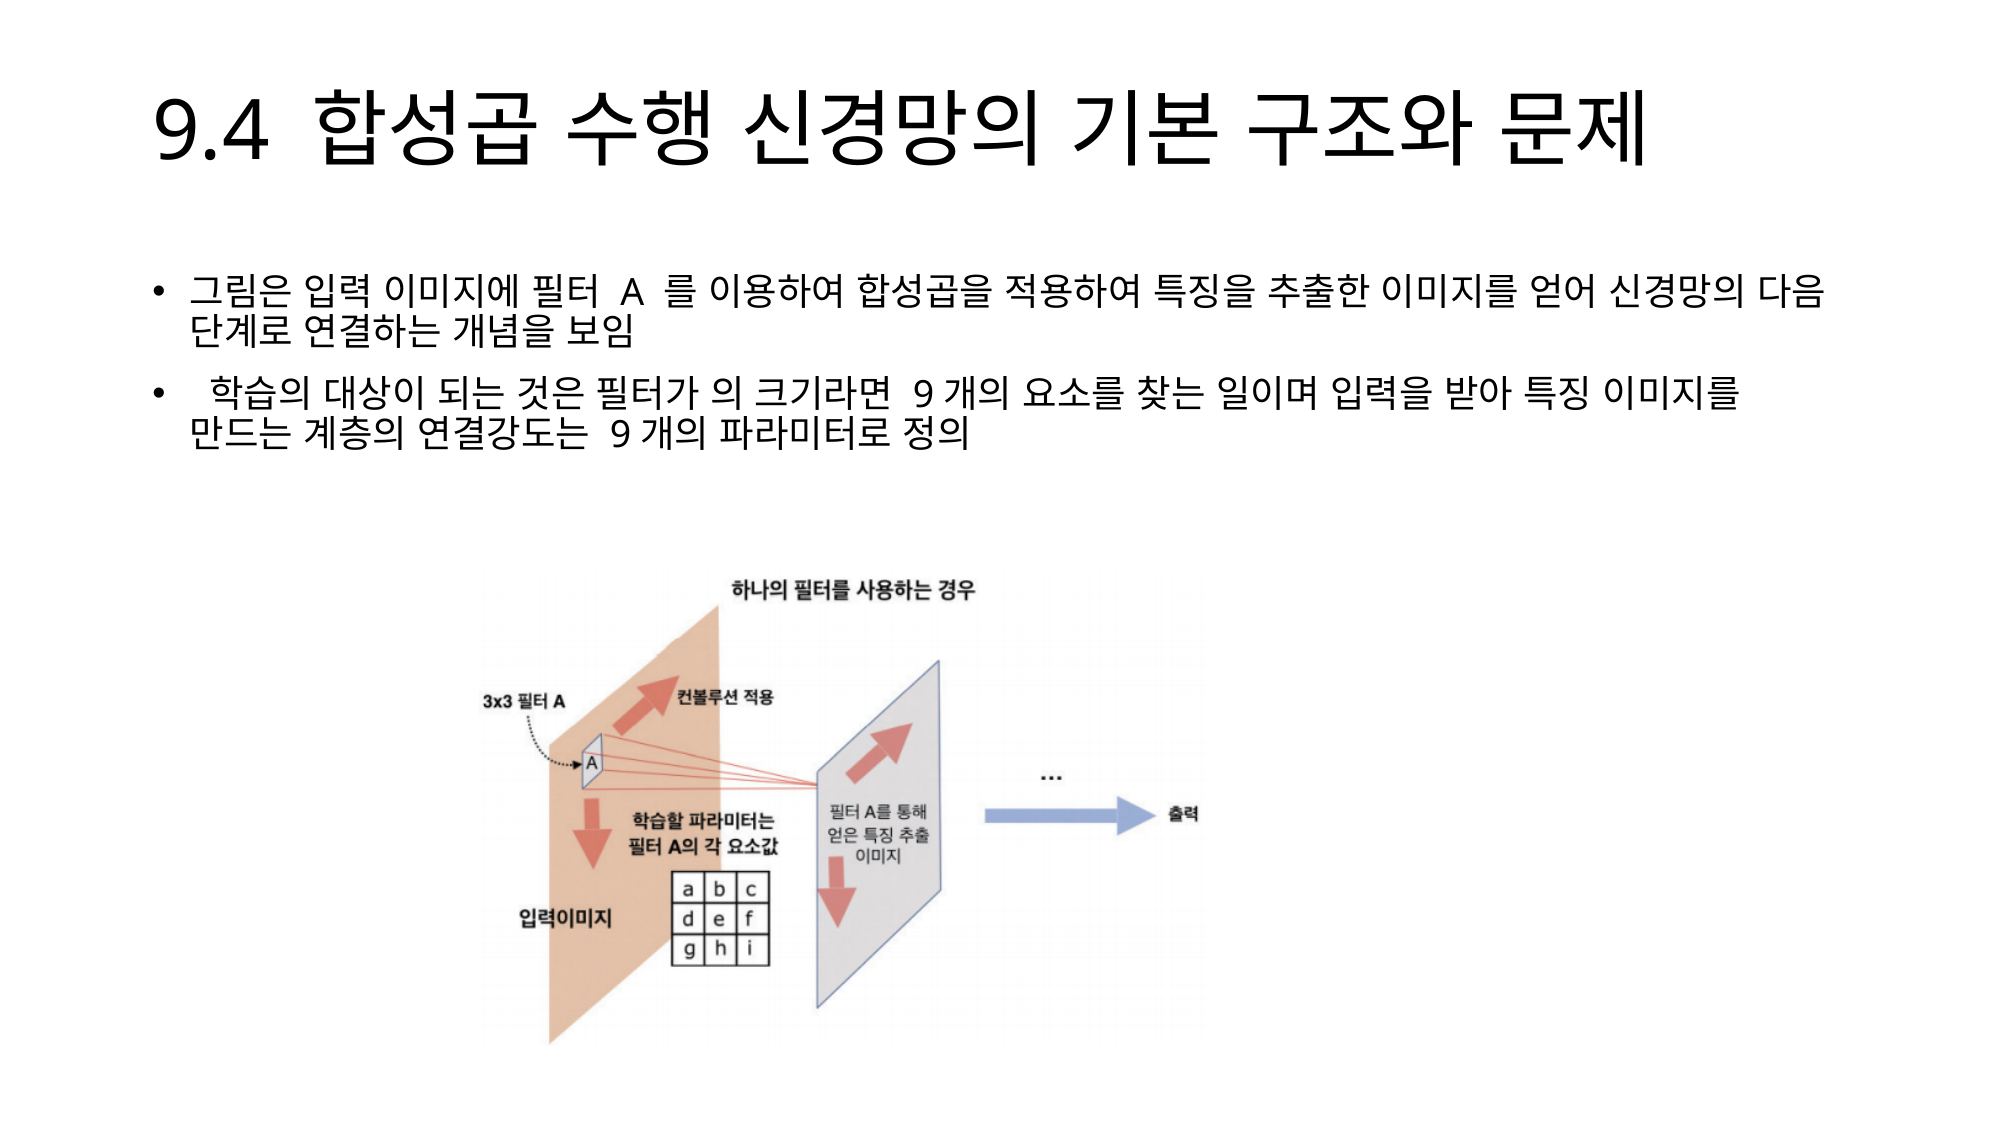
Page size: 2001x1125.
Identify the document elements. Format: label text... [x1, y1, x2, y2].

picture [211, 562, 1480, 1047]
title 9.4 합성곱 수행 신경망의 기본 구조와 문제 [137, 59, 1863, 206]
